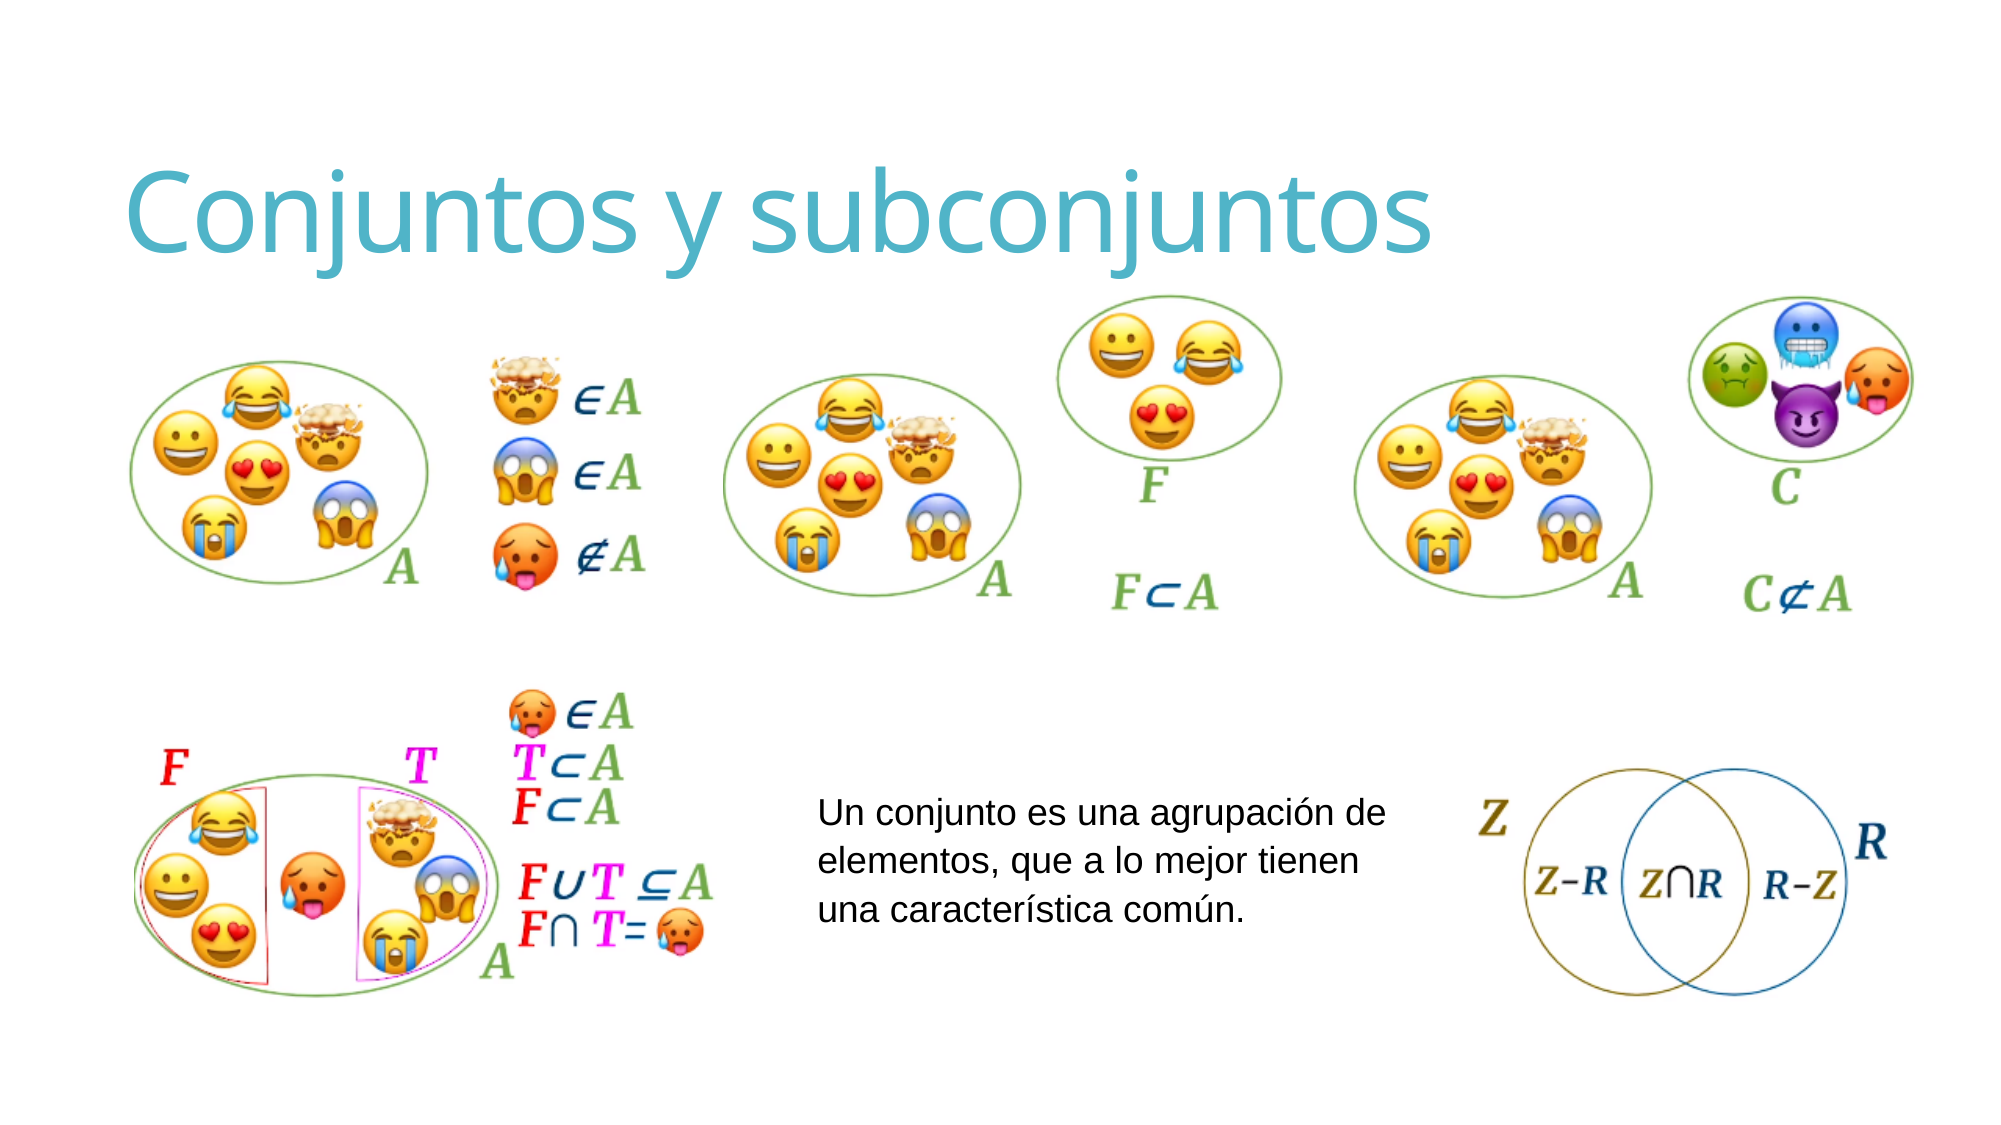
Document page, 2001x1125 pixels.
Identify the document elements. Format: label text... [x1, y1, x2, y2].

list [722, 288, 1290, 645]
picture [133, 667, 724, 1034]
title Conjuntos y subconjuntos [107, 81, 1875, 354]
picture [1456, 739, 1925, 1034]
picture [1339, 272, 1925, 645]
text_box Un conjunto es una agrupación de elementos, que a lo mejor tienen una característica común. [802, 777, 1431, 937]
picture [118, 286, 675, 620]
